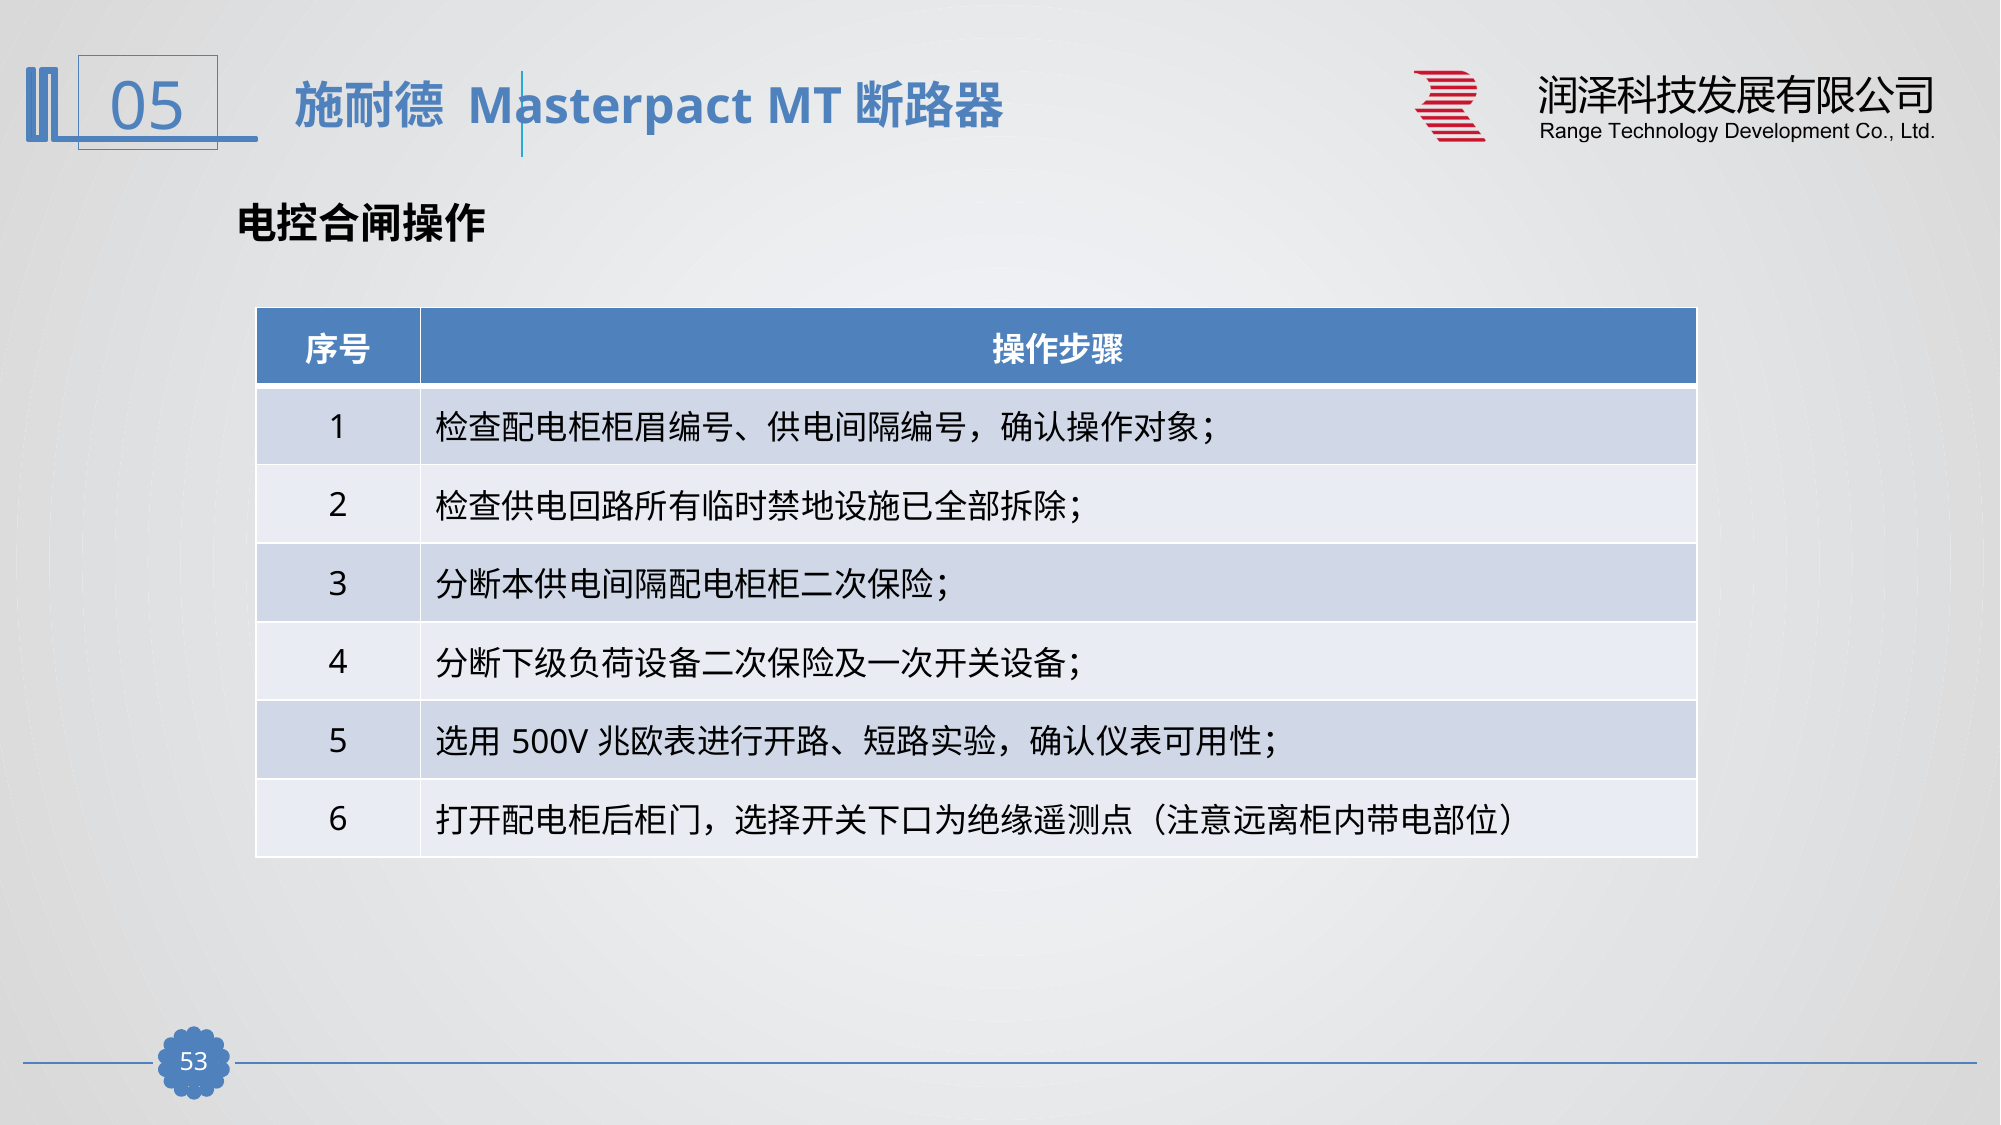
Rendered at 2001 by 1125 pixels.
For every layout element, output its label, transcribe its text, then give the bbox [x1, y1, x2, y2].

table_cell 1 [257, 389, 420, 464]
table_cell 检查供电回路所有临时禁地设施已全部拆除； [421, 465, 1696, 542]
table_cell 3 [257, 544, 420, 621]
table_cell 选用500V兆欧表进行开路、短路实验，确认仪表可用性； [421, 701, 1696, 778]
table_header 操作步骤 [421, 308, 1696, 383]
picture [1385, 34, 1977, 170]
table_cell 分断本供电间隔配电柜柜二次保险； [421, 544, 1696, 621]
text_box 电控合闸操作 [220, 189, 918, 255]
slide_number 52 [169, 1039, 218, 1086]
table_cell 6 [257, 780, 420, 856]
table_cell 检查配电柜柜眉编号、供电间隔编号，确认操作对象； [421, 389, 1696, 464]
text_box 施耐德 Masterpact MT断路器 [279, 66, 1733, 142]
table_cell 4 [257, 623, 420, 699]
table_cell 2 [257, 465, 420, 542]
table_cell 5 [257, 701, 420, 778]
table_cell 分断下级负荷设备二次保险及一次开关设备； [421, 623, 1696, 699]
table_cell 打开配电柜后柜门，选择开关下口为绝缘遥测点（注意远离柜内带电部位） [421, 780, 1696, 856]
table_header 序号 [257, 308, 420, 383]
